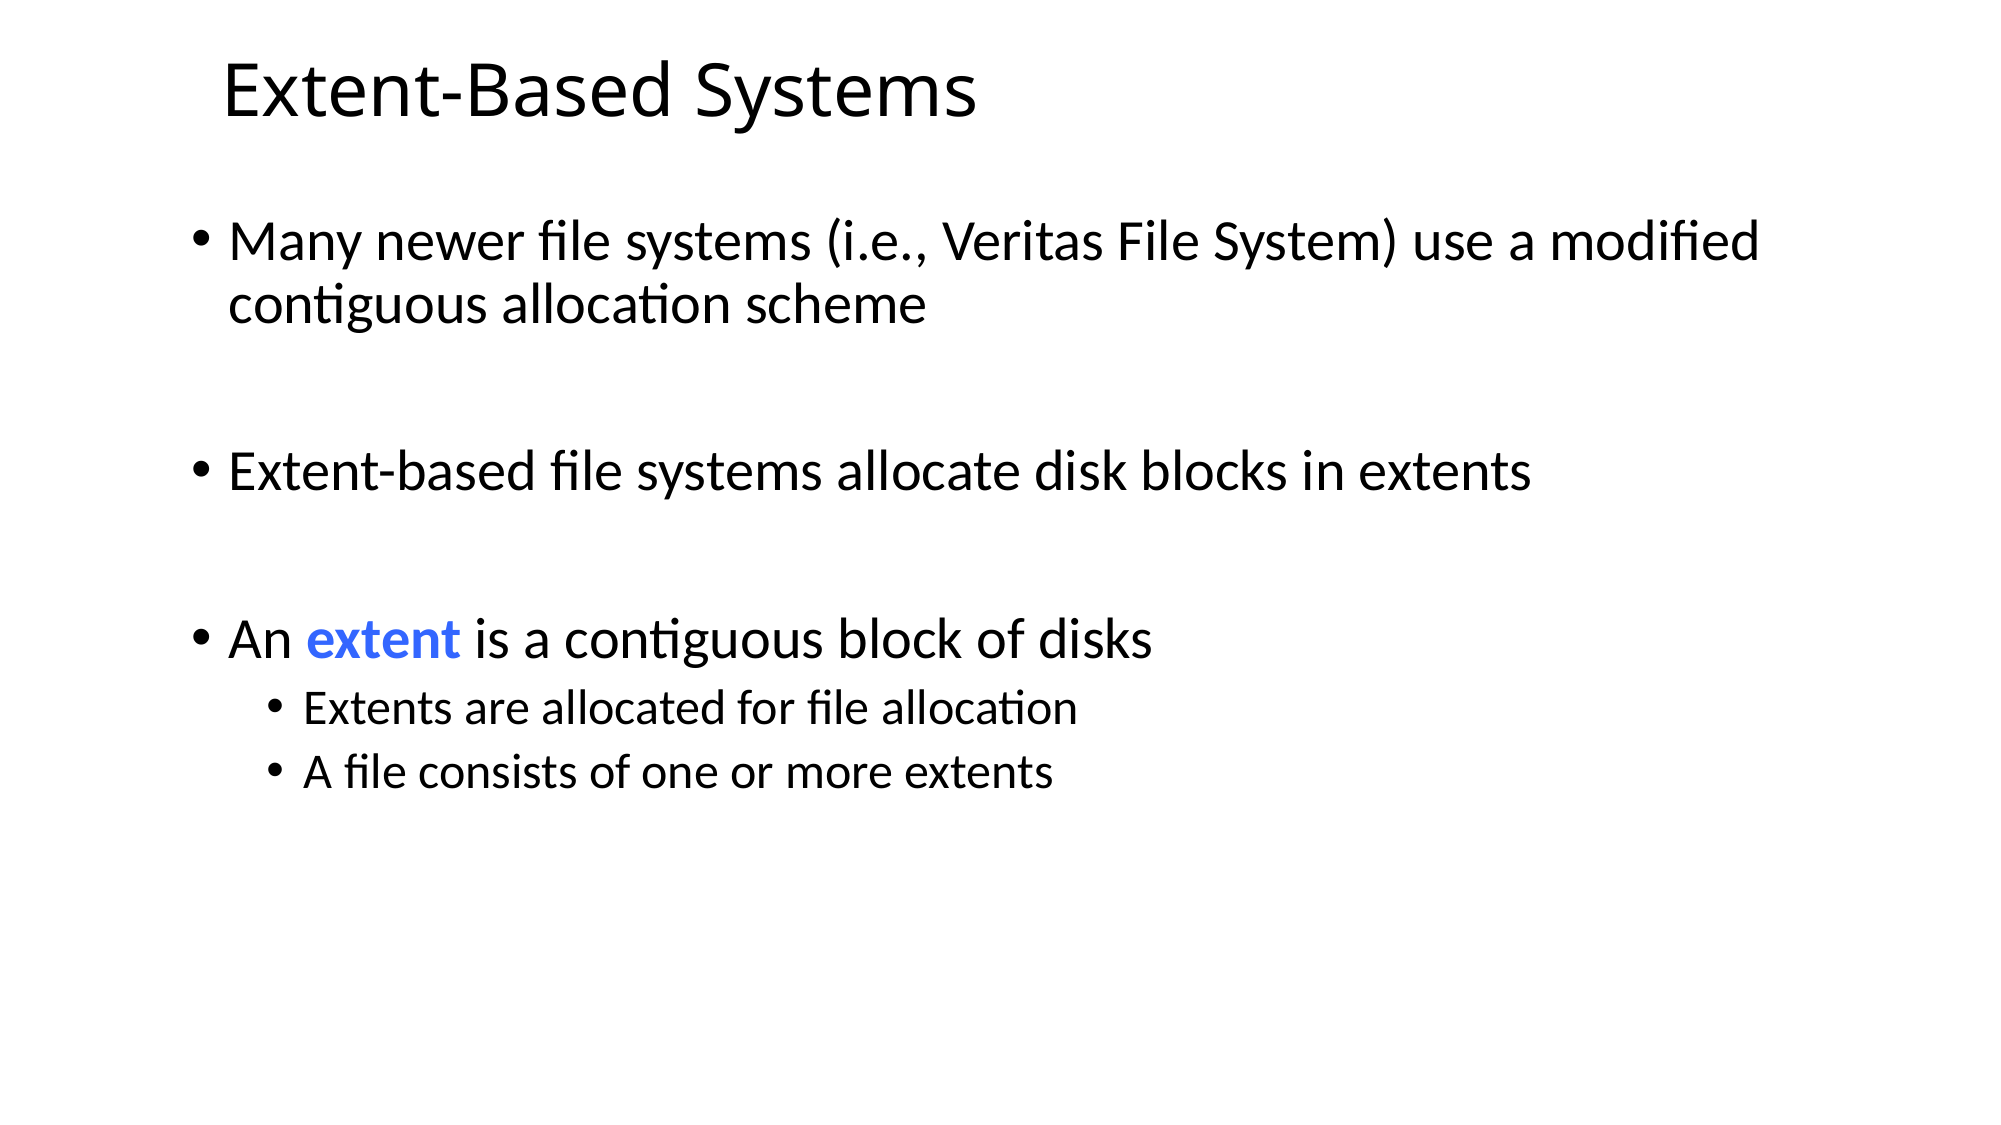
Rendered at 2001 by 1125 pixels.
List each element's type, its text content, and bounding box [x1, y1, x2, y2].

list Many newer file systems (i.e., Veritas File System) use a modified contiguous allocation scheme Extent-based file systems allocate disk blocks in extents An extent is a contiguous block of disks Extents are allocated for file allocation A file consists of one or more extents [176, 202, 1862, 946]
title Extent-Based Systems [206, 45, 1900, 141]
